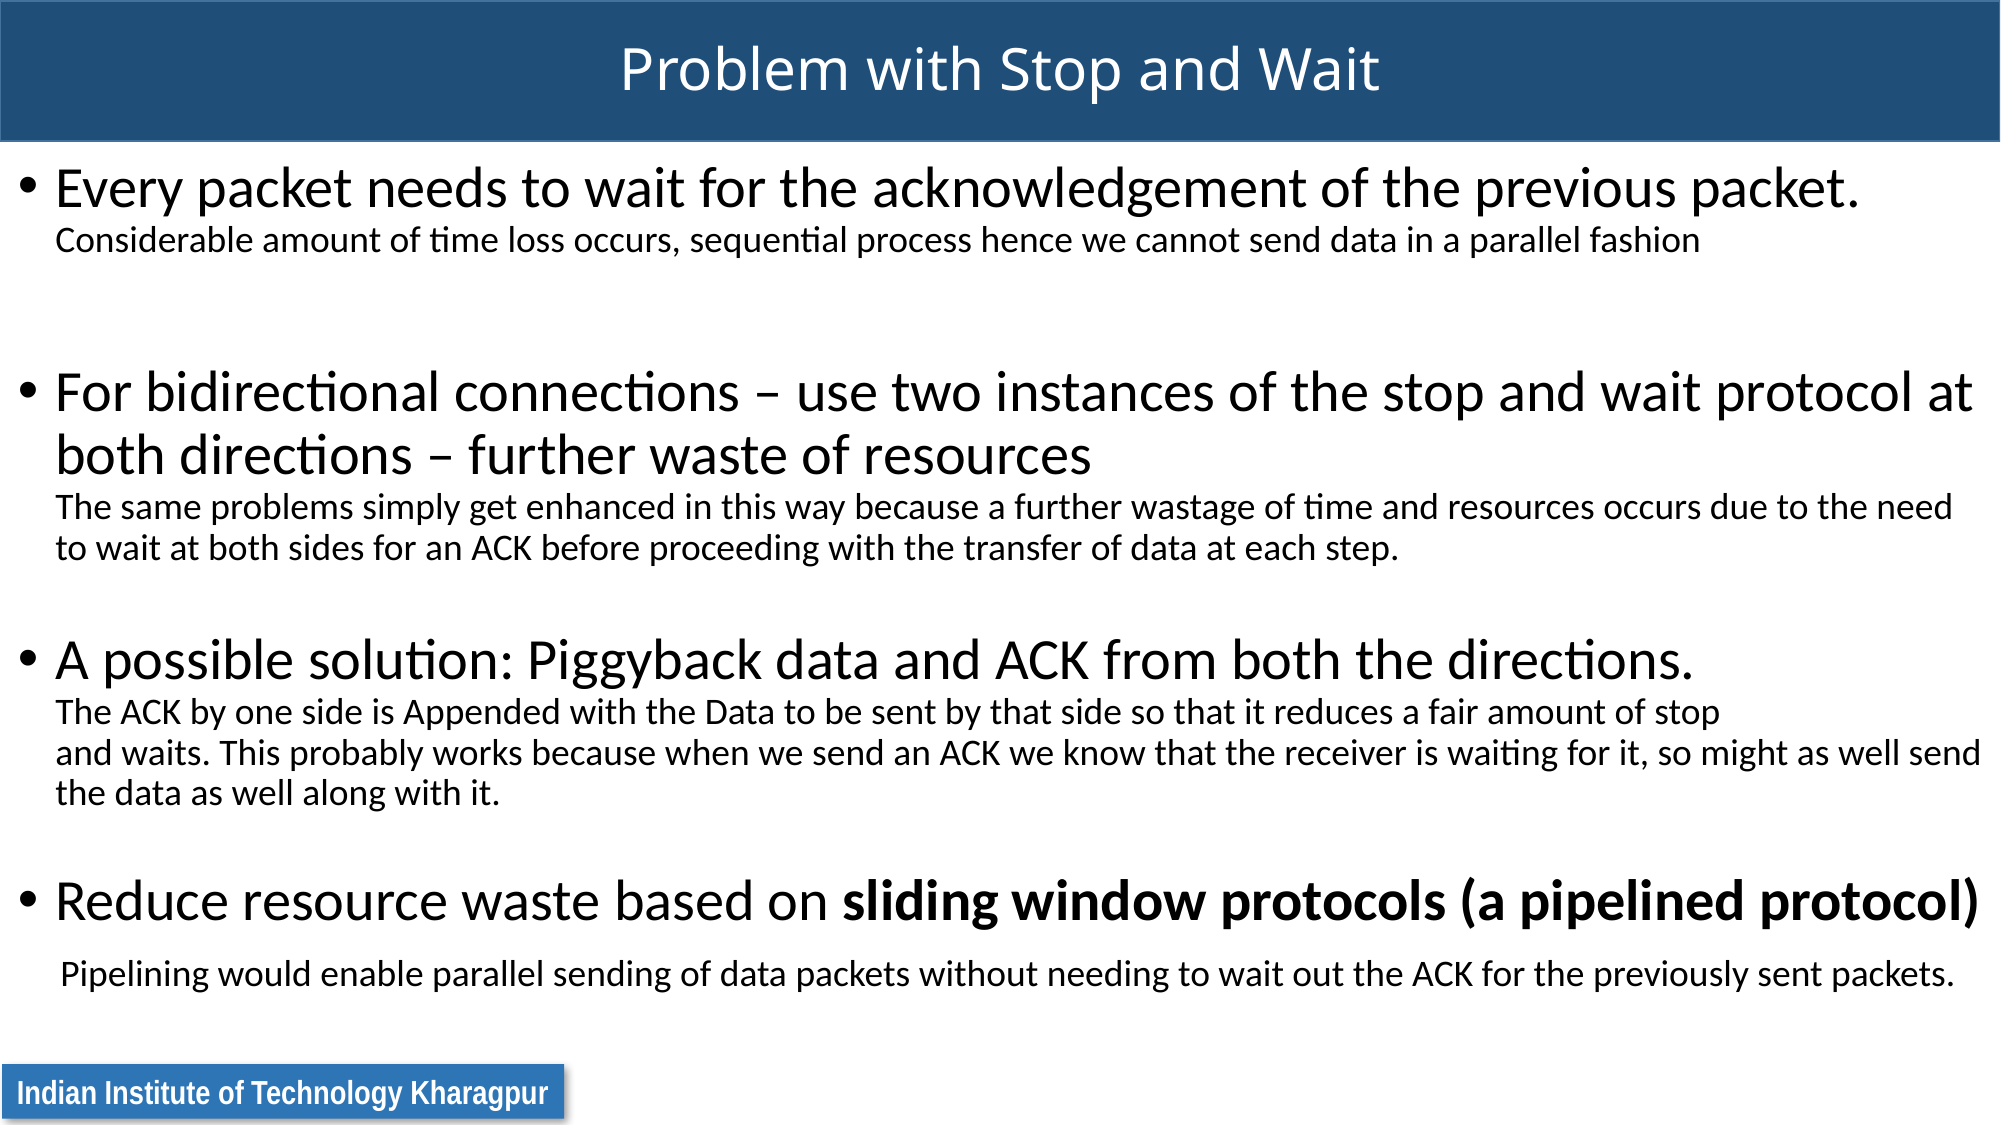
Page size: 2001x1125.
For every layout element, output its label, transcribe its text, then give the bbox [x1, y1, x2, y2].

list Every packet needs to wait for the acknowledgement of the previous packet. Considerable amount of time loss occurs, sequential process hence we cannot send data in a parallel fashion For bidirectional connections – use two instances of the stop and wait protocol at both directions – further waste of resources The same problems simply get enhanced in this way because a further wastage of time and resources occurs due to the need to wait at both sides for an ACK before proceeding with the transfer of data at each step. A possible solution: Piggyback data and ACK from both the directions. The ACK by one side is Appended with the Data to be sent by that side so that it reduces a fair amount of stop and waits. This probably works because when we send an ACK we know that the receiver is waiting for it, so might as well send the data as well along with it. Reduce resource waste based on sliding window protocols (a pipelined protocol) Pipelining would enable parallel sending of data packets without needing to wait out the ACK for the previously sent packets. [3, 149, 2000, 1028]
title Problem with Stop and Wait [0, 1, 2000, 141]
